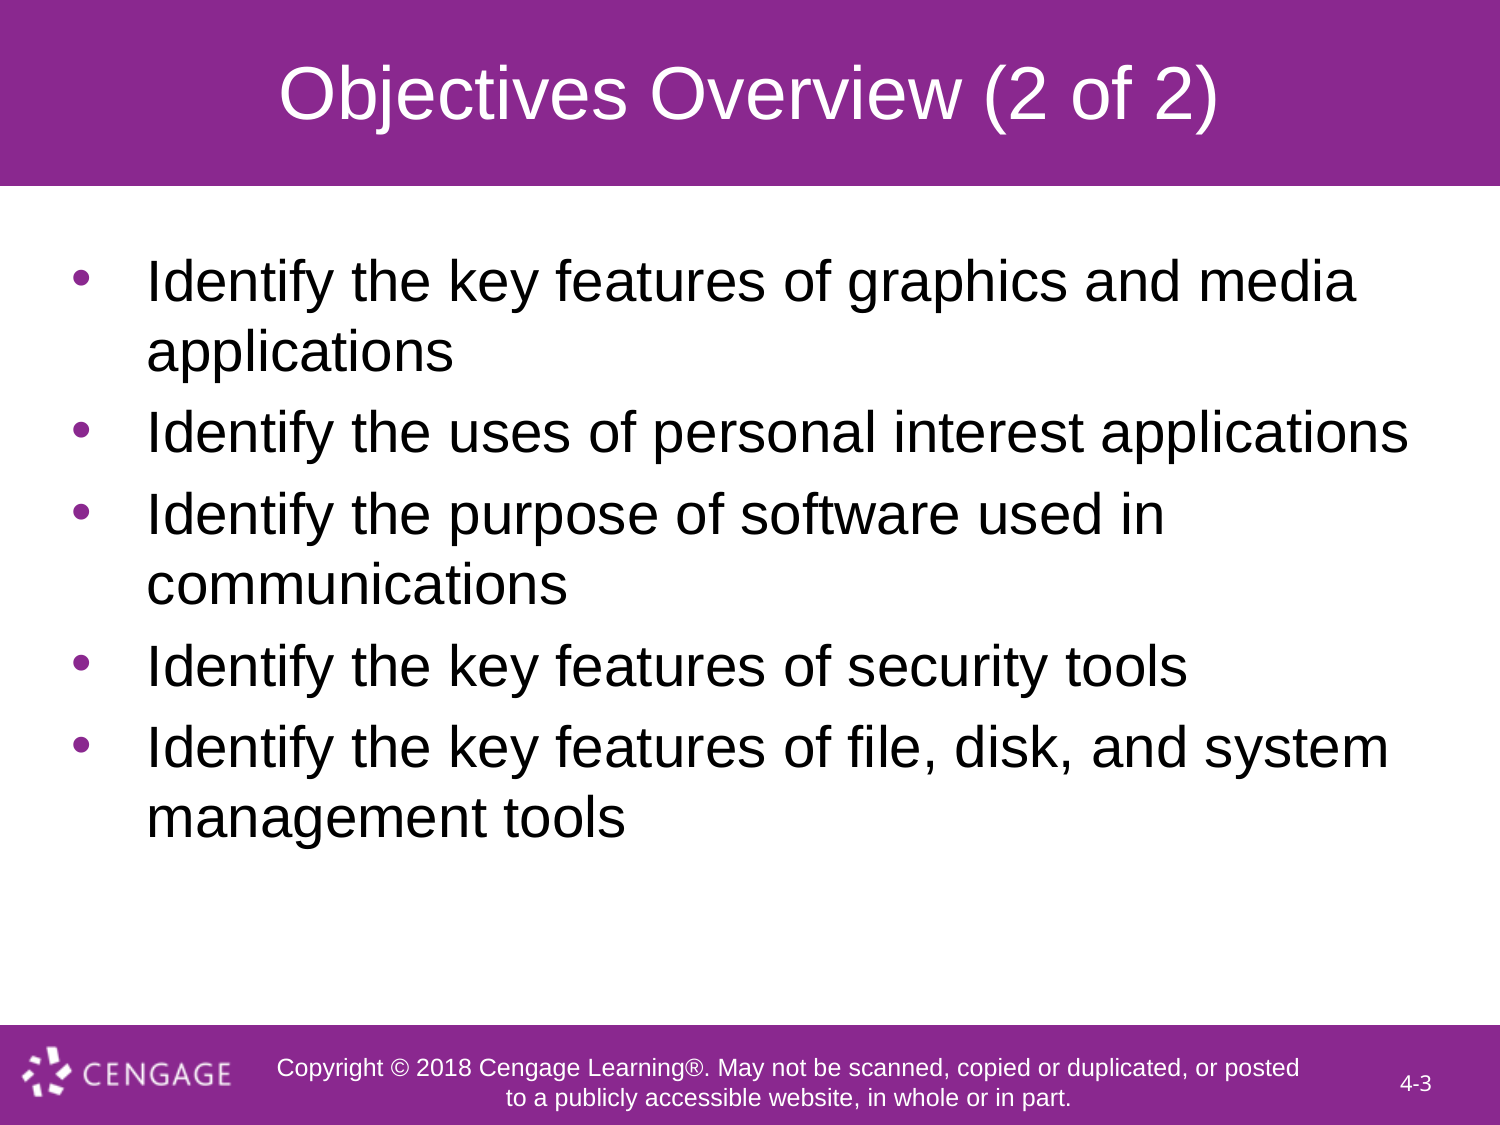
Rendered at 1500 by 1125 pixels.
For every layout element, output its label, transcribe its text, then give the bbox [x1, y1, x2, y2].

title Objectives Overview (2 of 2) [7, 4, 1493, 175]
picture [12, 1037, 236, 1105]
list Identify the key features of graphics and media applications Identify the uses of personal interest applications Identify the purpose of software used in communications Identify the key features of security tools Identify the key features of file, disk, and system management tools [56, 235, 1463, 988]
